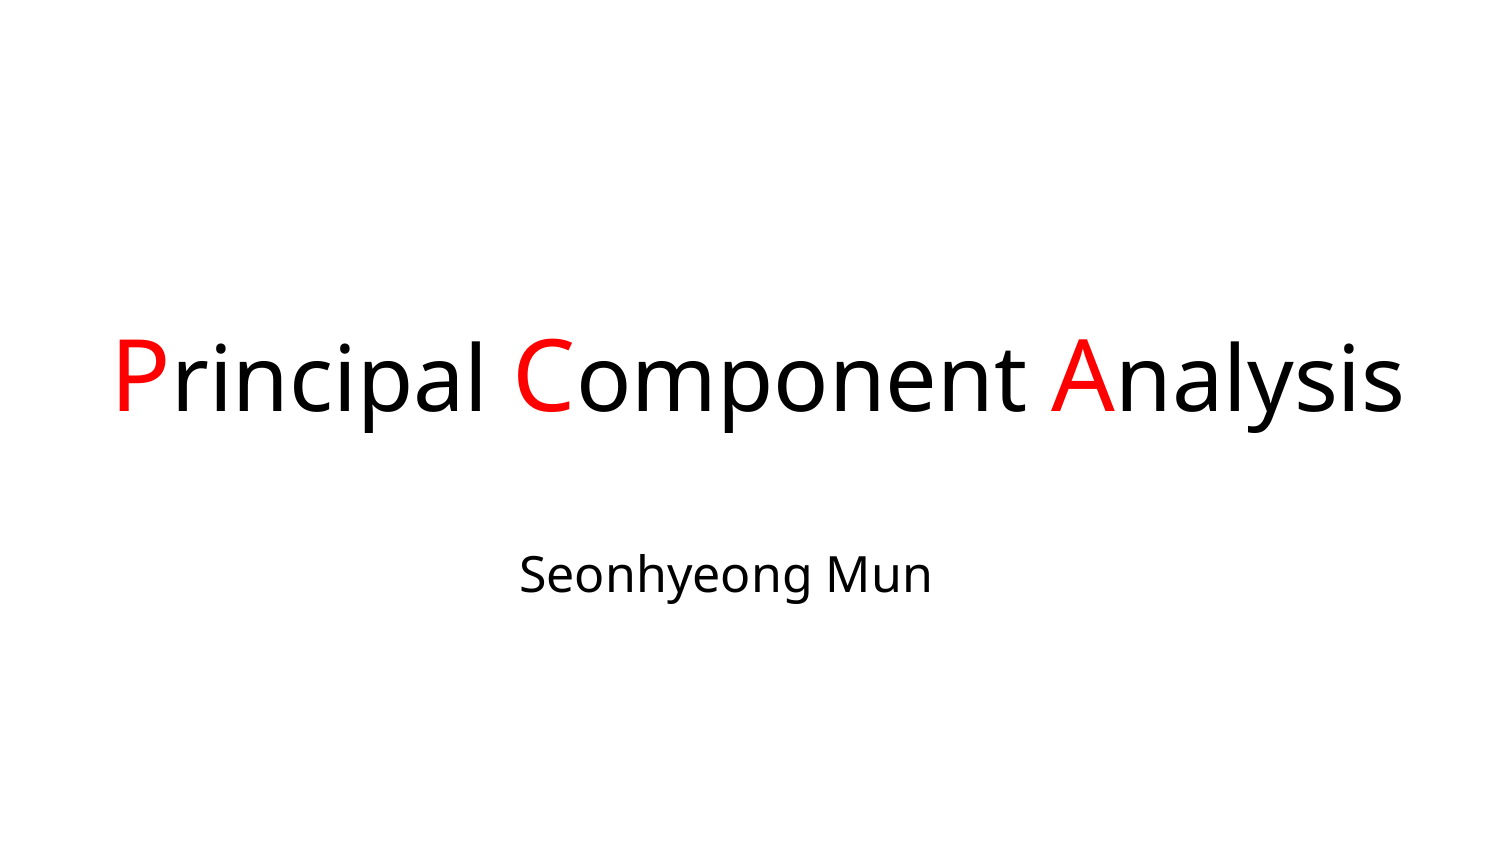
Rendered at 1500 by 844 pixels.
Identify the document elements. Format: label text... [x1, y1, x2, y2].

text_box Principal Component Analysis [96, 303, 1421, 439]
text_box Seonhyeong Mun [454, 535, 998, 610]
